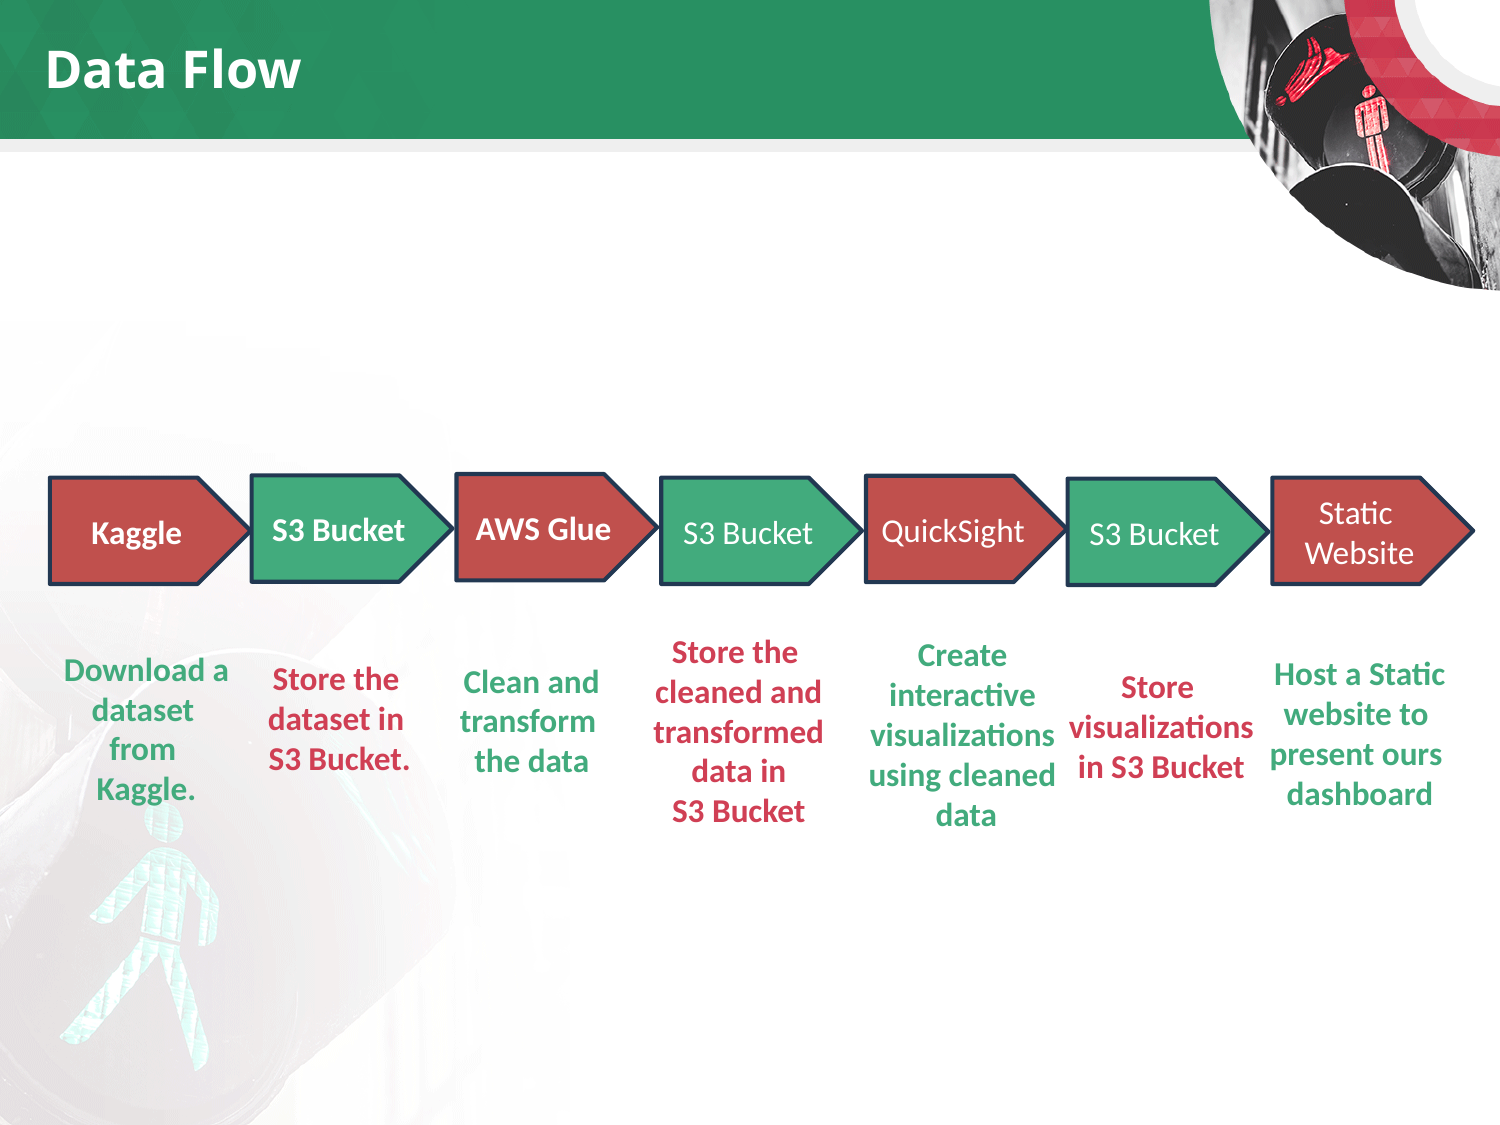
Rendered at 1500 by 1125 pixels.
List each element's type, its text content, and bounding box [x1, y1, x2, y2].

text_box Download a dataset from Kaggle. [43, 640, 250, 815]
text_box Store the cleaned and transformed data in S3 Bucket [625, 622, 853, 837]
title Data Flow [29, 2, 1462, 134]
text_box S3 Bucket [249, 473, 455, 584]
list [29, 168, 1426, 991]
text_box QuickSight [863, 473, 1065, 585]
text_box Kaggle [47, 475, 249, 587]
text_box Host a Static website to present ours dashboard [1246, 645, 1474, 820]
text_box AWS Glue [454, 471, 660, 583]
text_box Static Website [1270, 475, 1476, 587]
text_box Create interactive visualizations using cleaned data [841, 626, 1092, 841]
text_box S3 Bucket [1065, 476, 1270, 588]
text_box Clean and transform the data [433, 652, 625, 787]
text_box S3 Bucket [659, 475, 865, 587]
picture [0, 0, 1500, 1125]
text_box Store the dataset in S3 Bucket. [239, 649, 441, 785]
text_box Store visualizations in S3 Bucket [1036, 658, 1287, 793]
